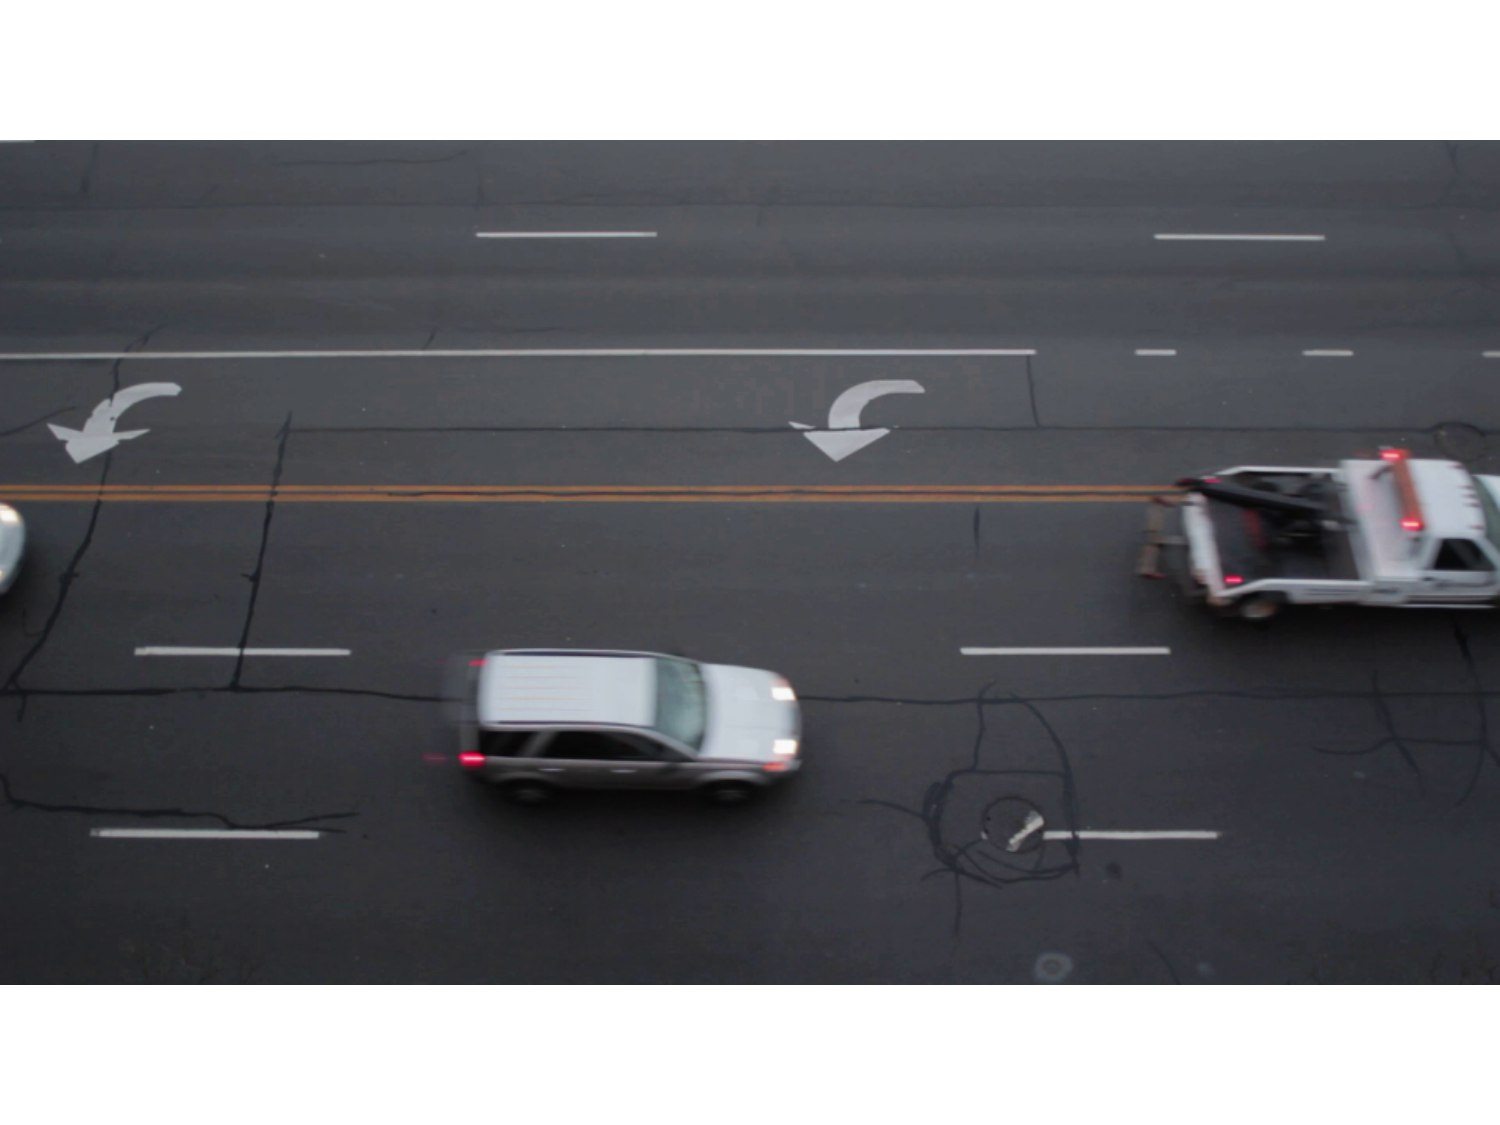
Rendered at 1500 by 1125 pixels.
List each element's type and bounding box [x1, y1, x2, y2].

picture [0, 140, 1500, 985]
